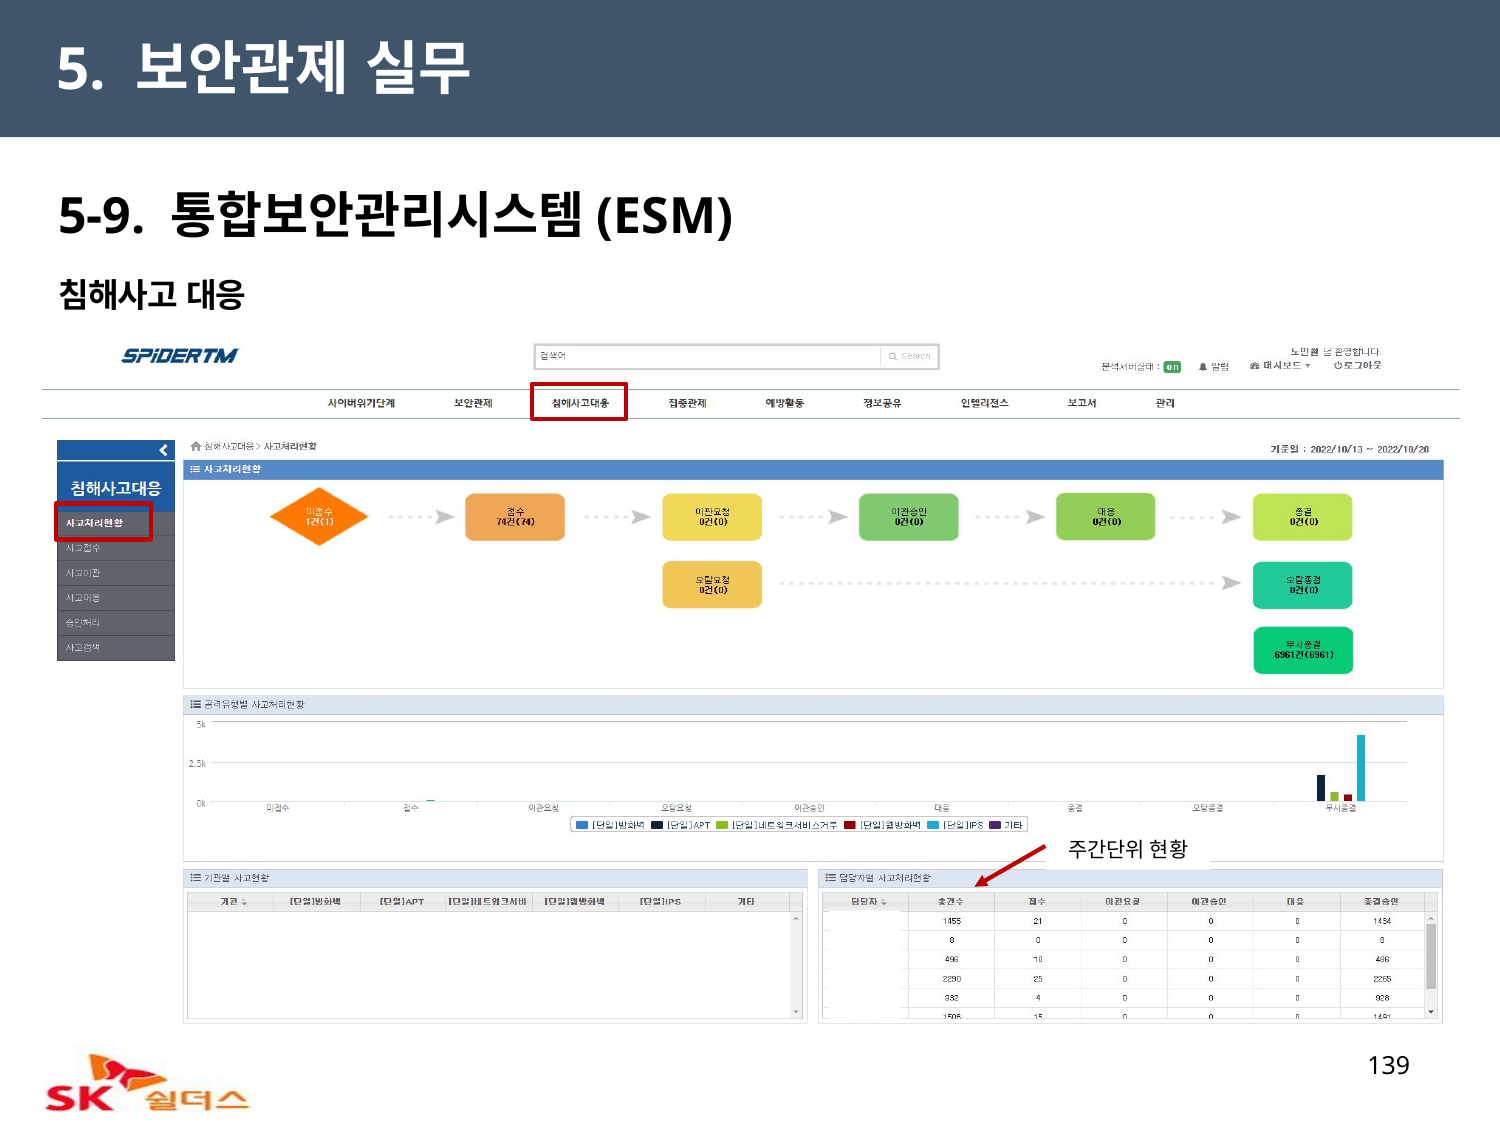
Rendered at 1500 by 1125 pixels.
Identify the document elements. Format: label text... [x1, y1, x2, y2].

picture [17, 1044, 267, 1121]
text_box 5-9. 통합보안관리시스템(ESM) [42, 171, 1461, 257]
picture [41, 329, 1460, 1036]
slide_number 139 [1074, 1044, 1425, 1103]
text_box 5. 보안관제 실무 [39, 17, 752, 116]
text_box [974, 845, 1046, 888]
text_box 침해사고 대응 [43, 267, 1459, 322]
